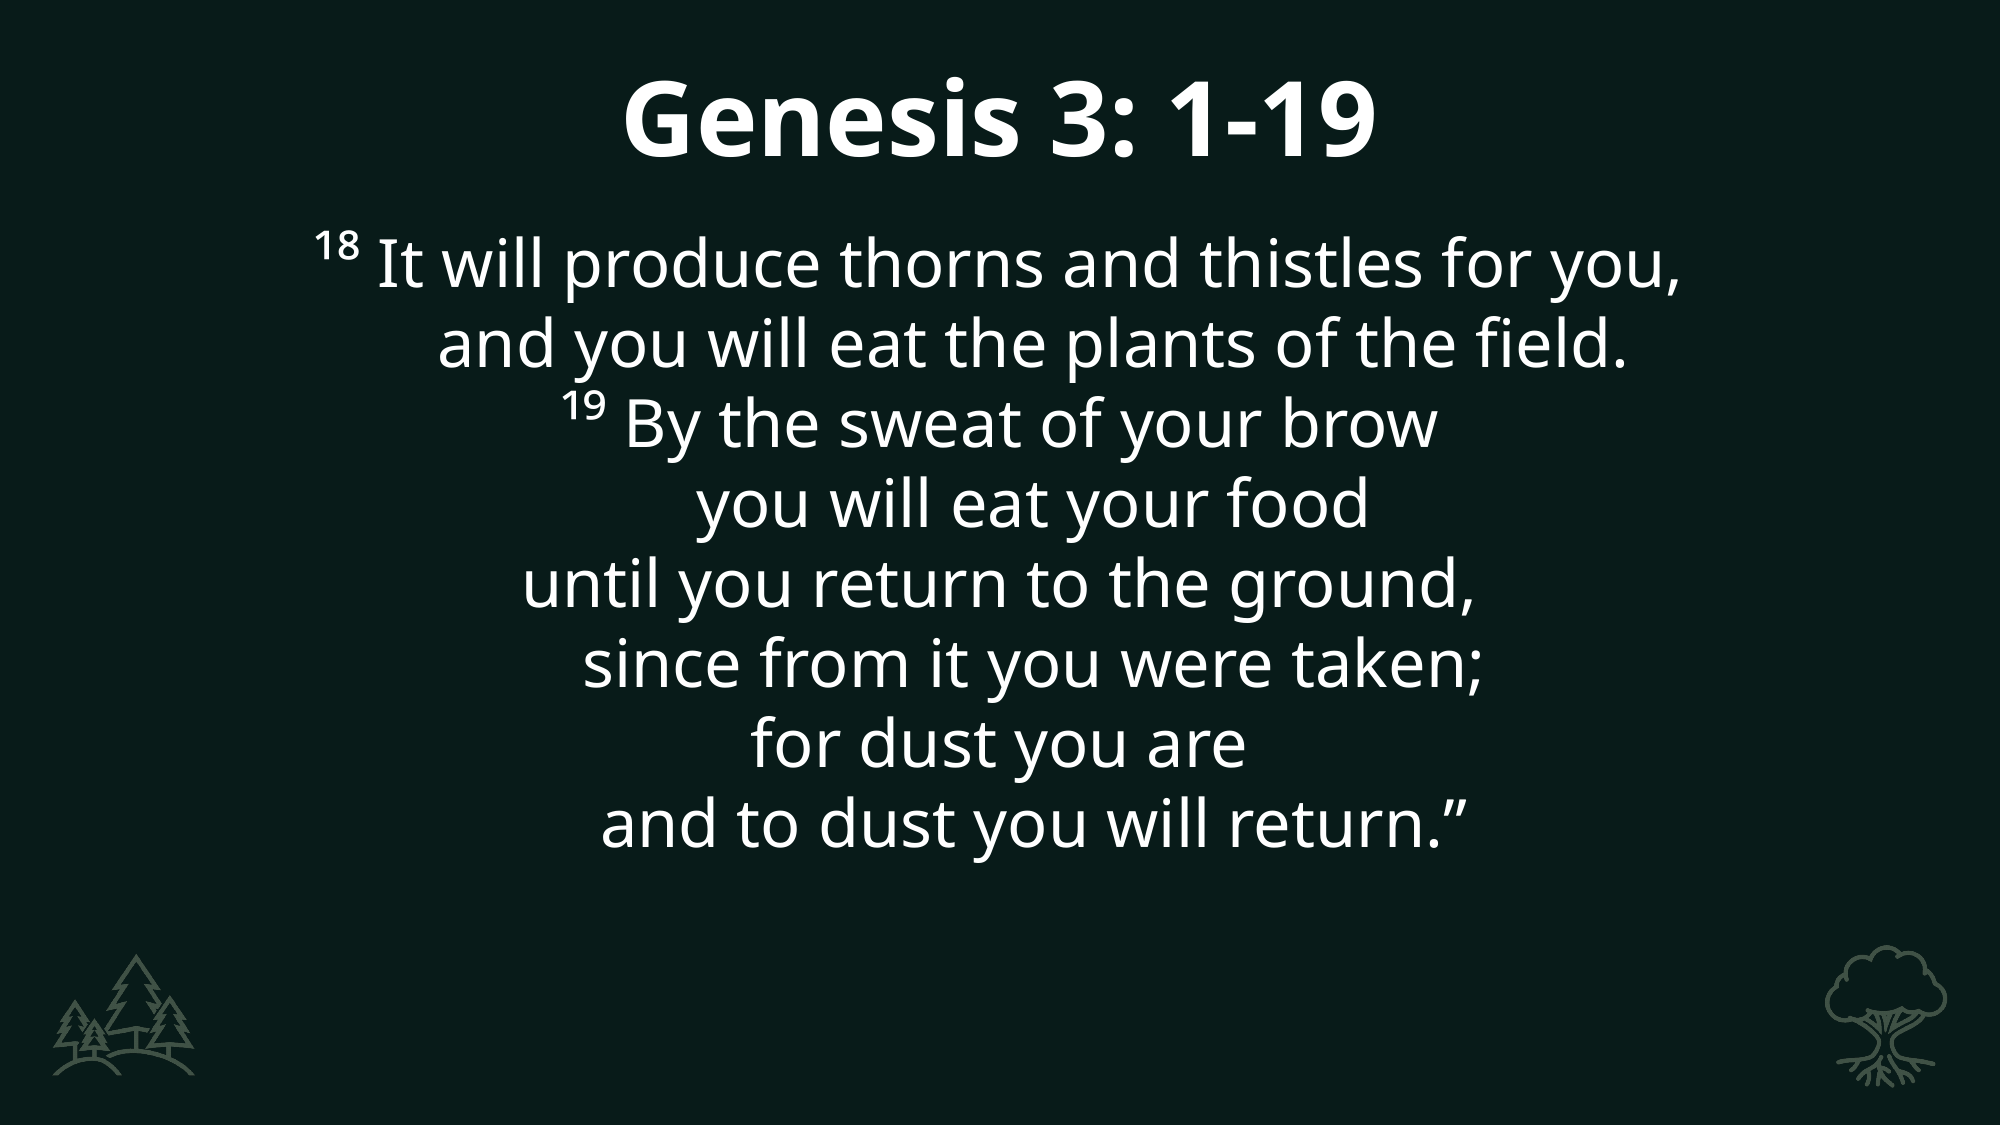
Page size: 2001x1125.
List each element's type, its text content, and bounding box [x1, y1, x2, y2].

picture [1810, 941, 1961, 1092]
text_box Genesis 3: 1-19 [99, 44, 1900, 185]
text_box ¹⁸ It will produce thorns and thistles for you, and you will eat the plants of the field. ¹⁹ By the sweat of your brow you will eat your food until you return to the ground, since from it you were taken; for dust you are and to dust you will return.” [99, 213, 1900, 869]
picture [48, 941, 199, 1092]
